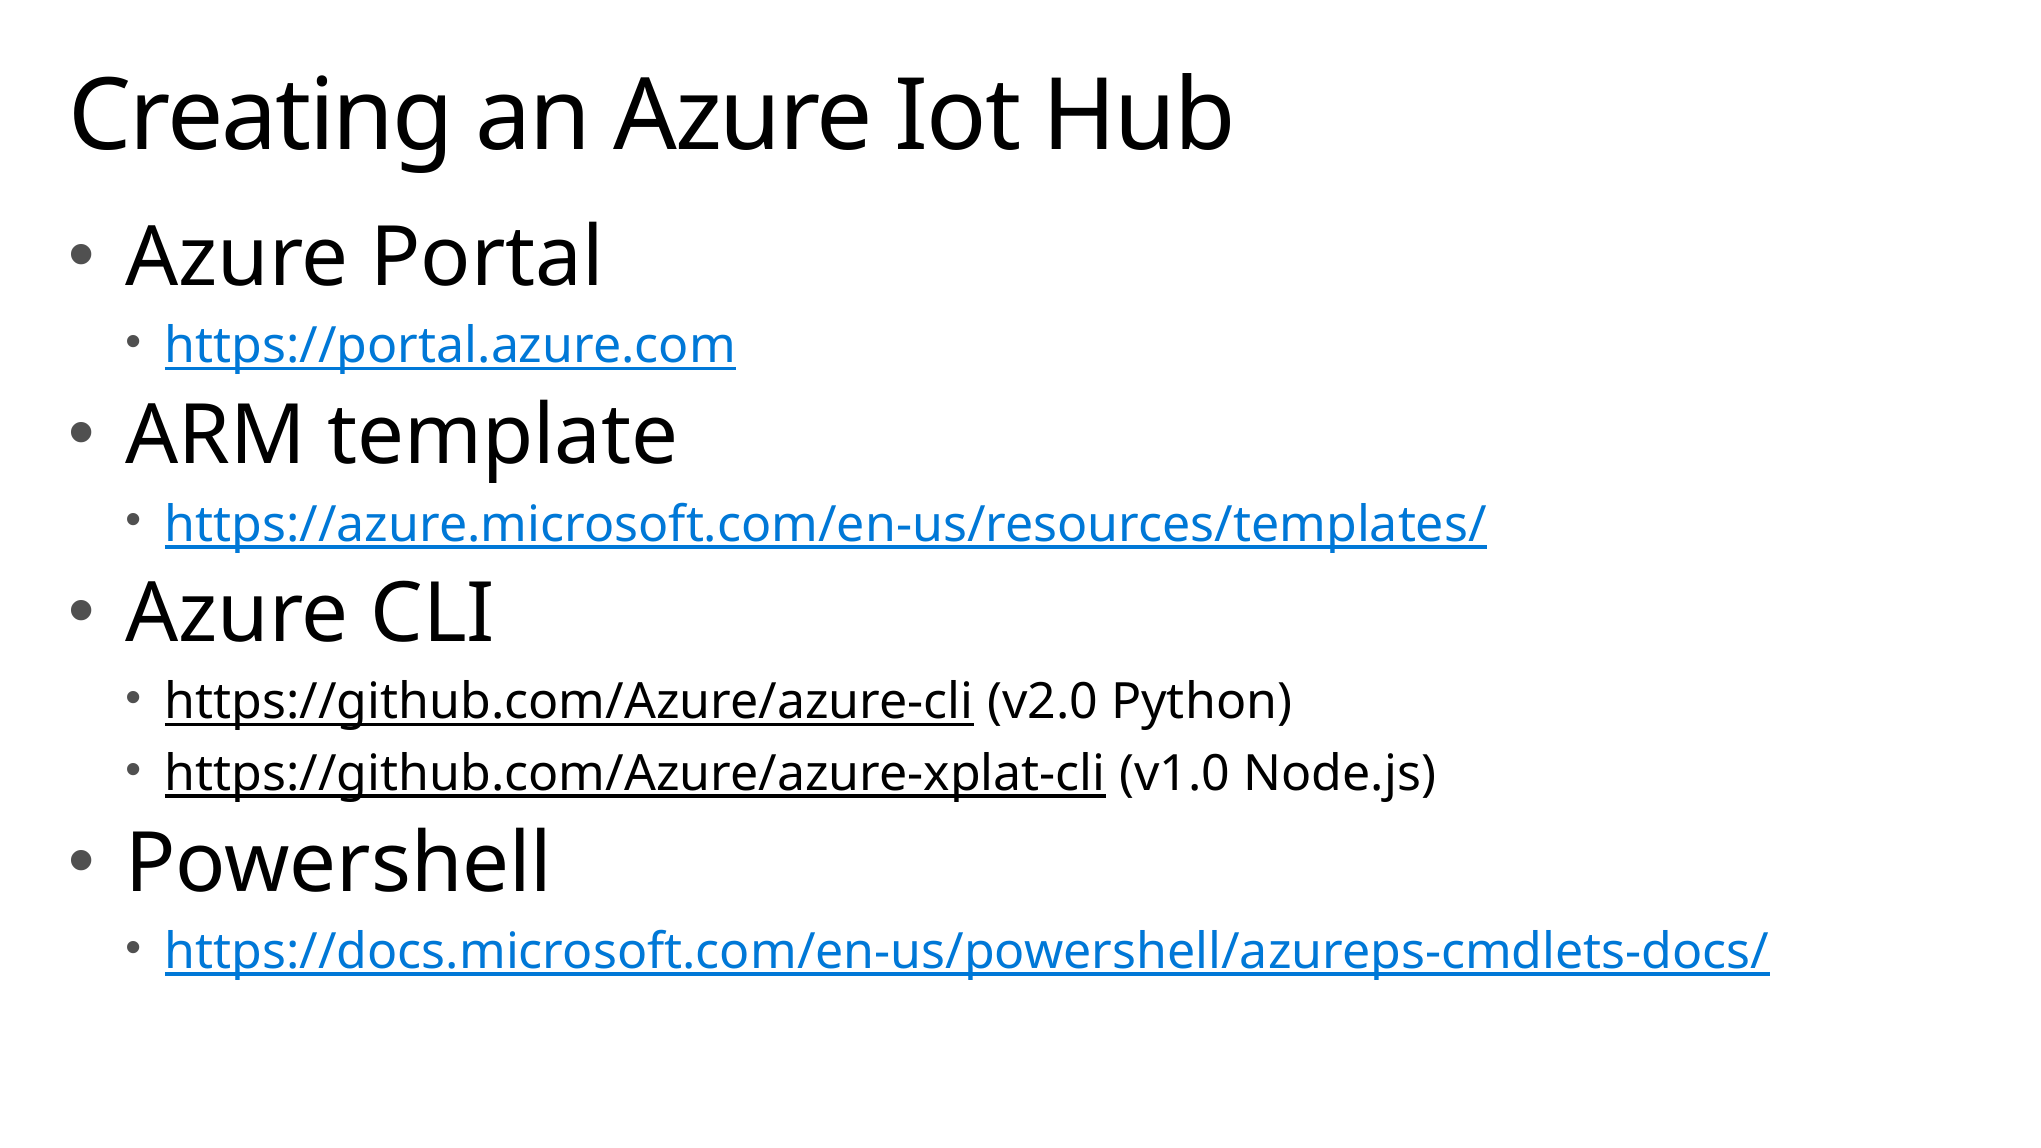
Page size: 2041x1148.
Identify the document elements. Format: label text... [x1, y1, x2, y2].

title Creating an Azure Iot Hub [45, 48, 1996, 198]
list Azure Portal https://portal.azure.com ARM template https://azure.microsoft.com/en-us/resources/templates/ Azure CLI https://github.com/Azure/azure-cli (v2.0 Python) https://github.com/Azure/azure-xplat-cli (v1.0 Node.js) Powershell https://docs.microsoft.com/en-us/powershell/azureps-cmdlets-docs/ [45, 198, 1996, 578]
